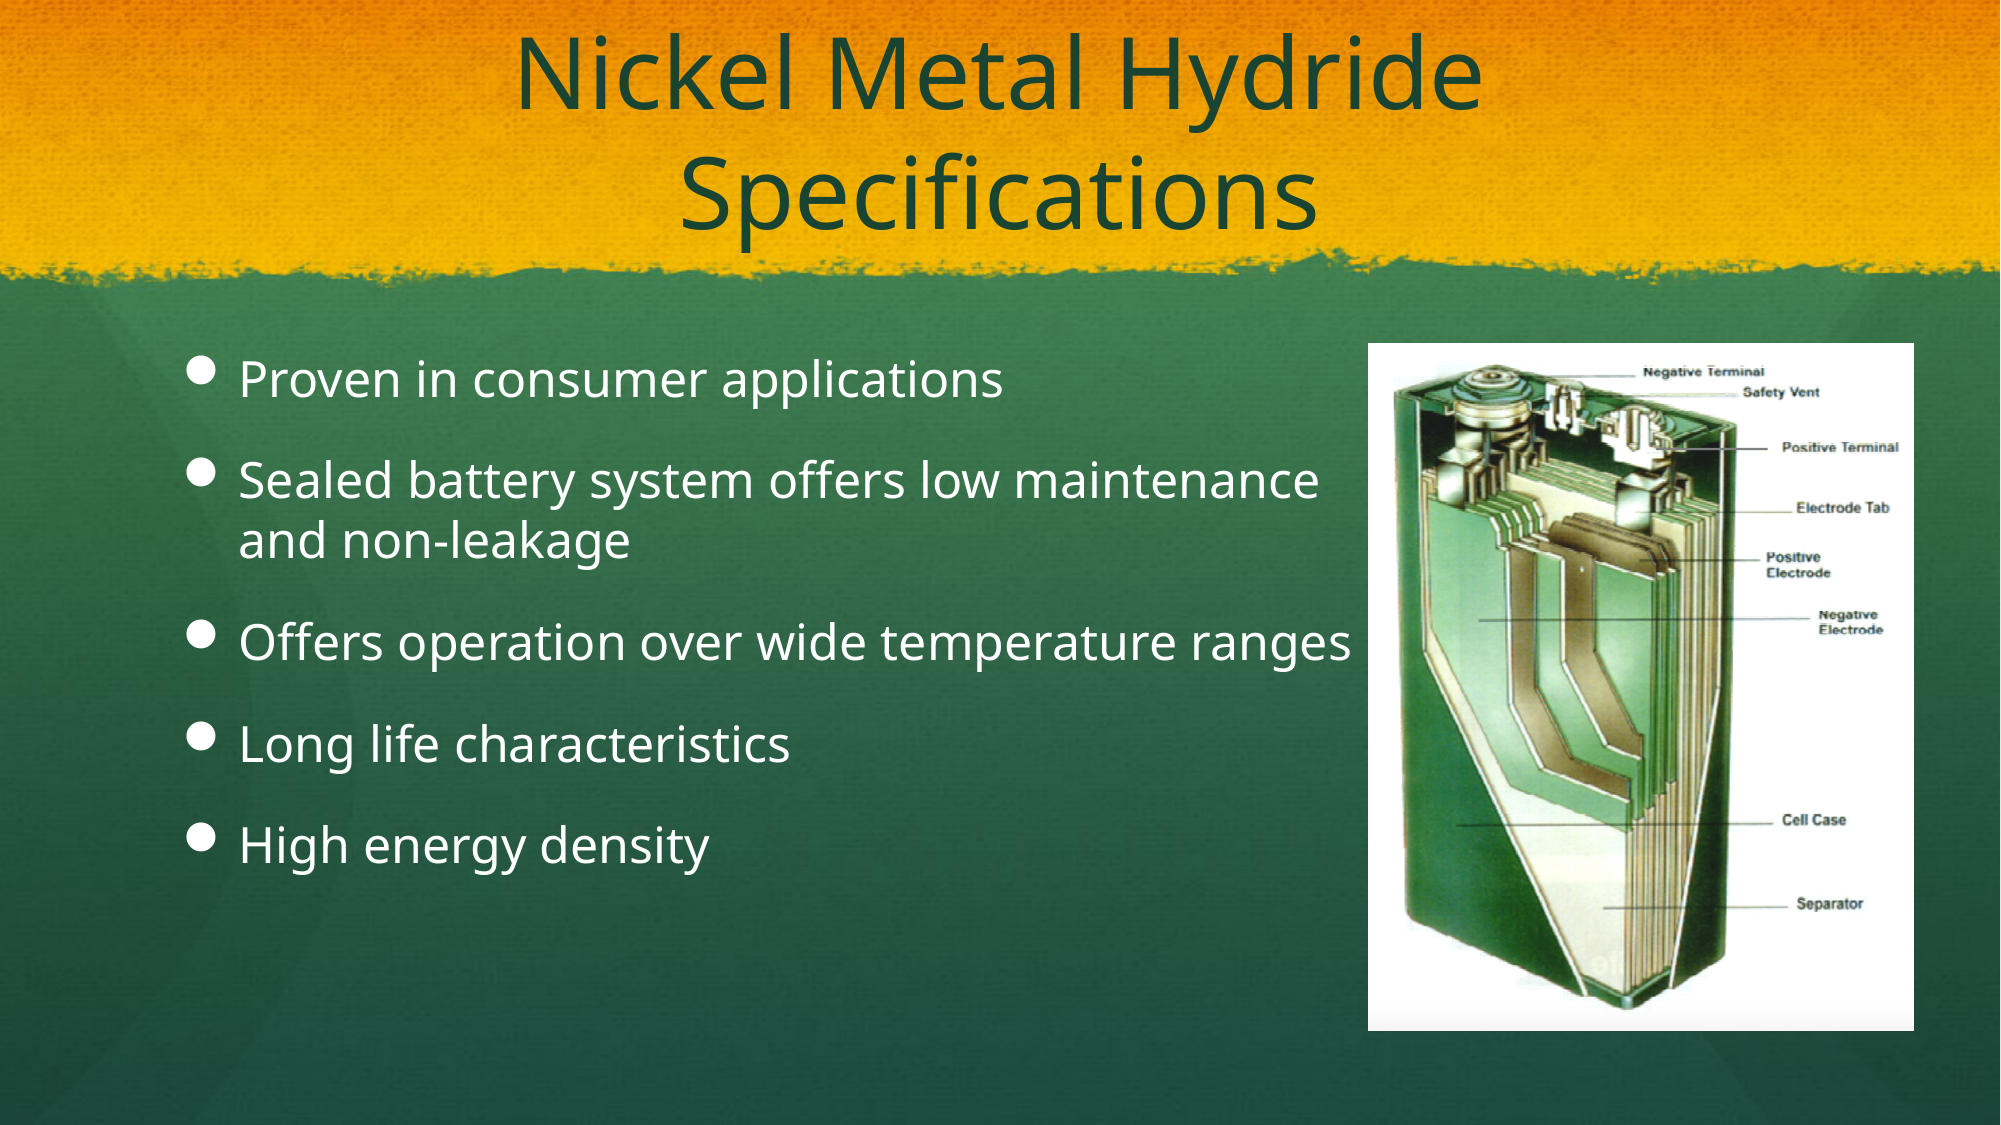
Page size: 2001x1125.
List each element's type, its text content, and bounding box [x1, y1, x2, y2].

picture [0, 0, 2001, 1125]
list Proven in consumer applications Sealed battery system offers low maintenance and non-leakage Offers operation over wide temperature ranges Long life characteristics High energy density [167, 339, 1362, 1026]
title Nickel Metal Hydride Specifications [167, 13, 1833, 246]
